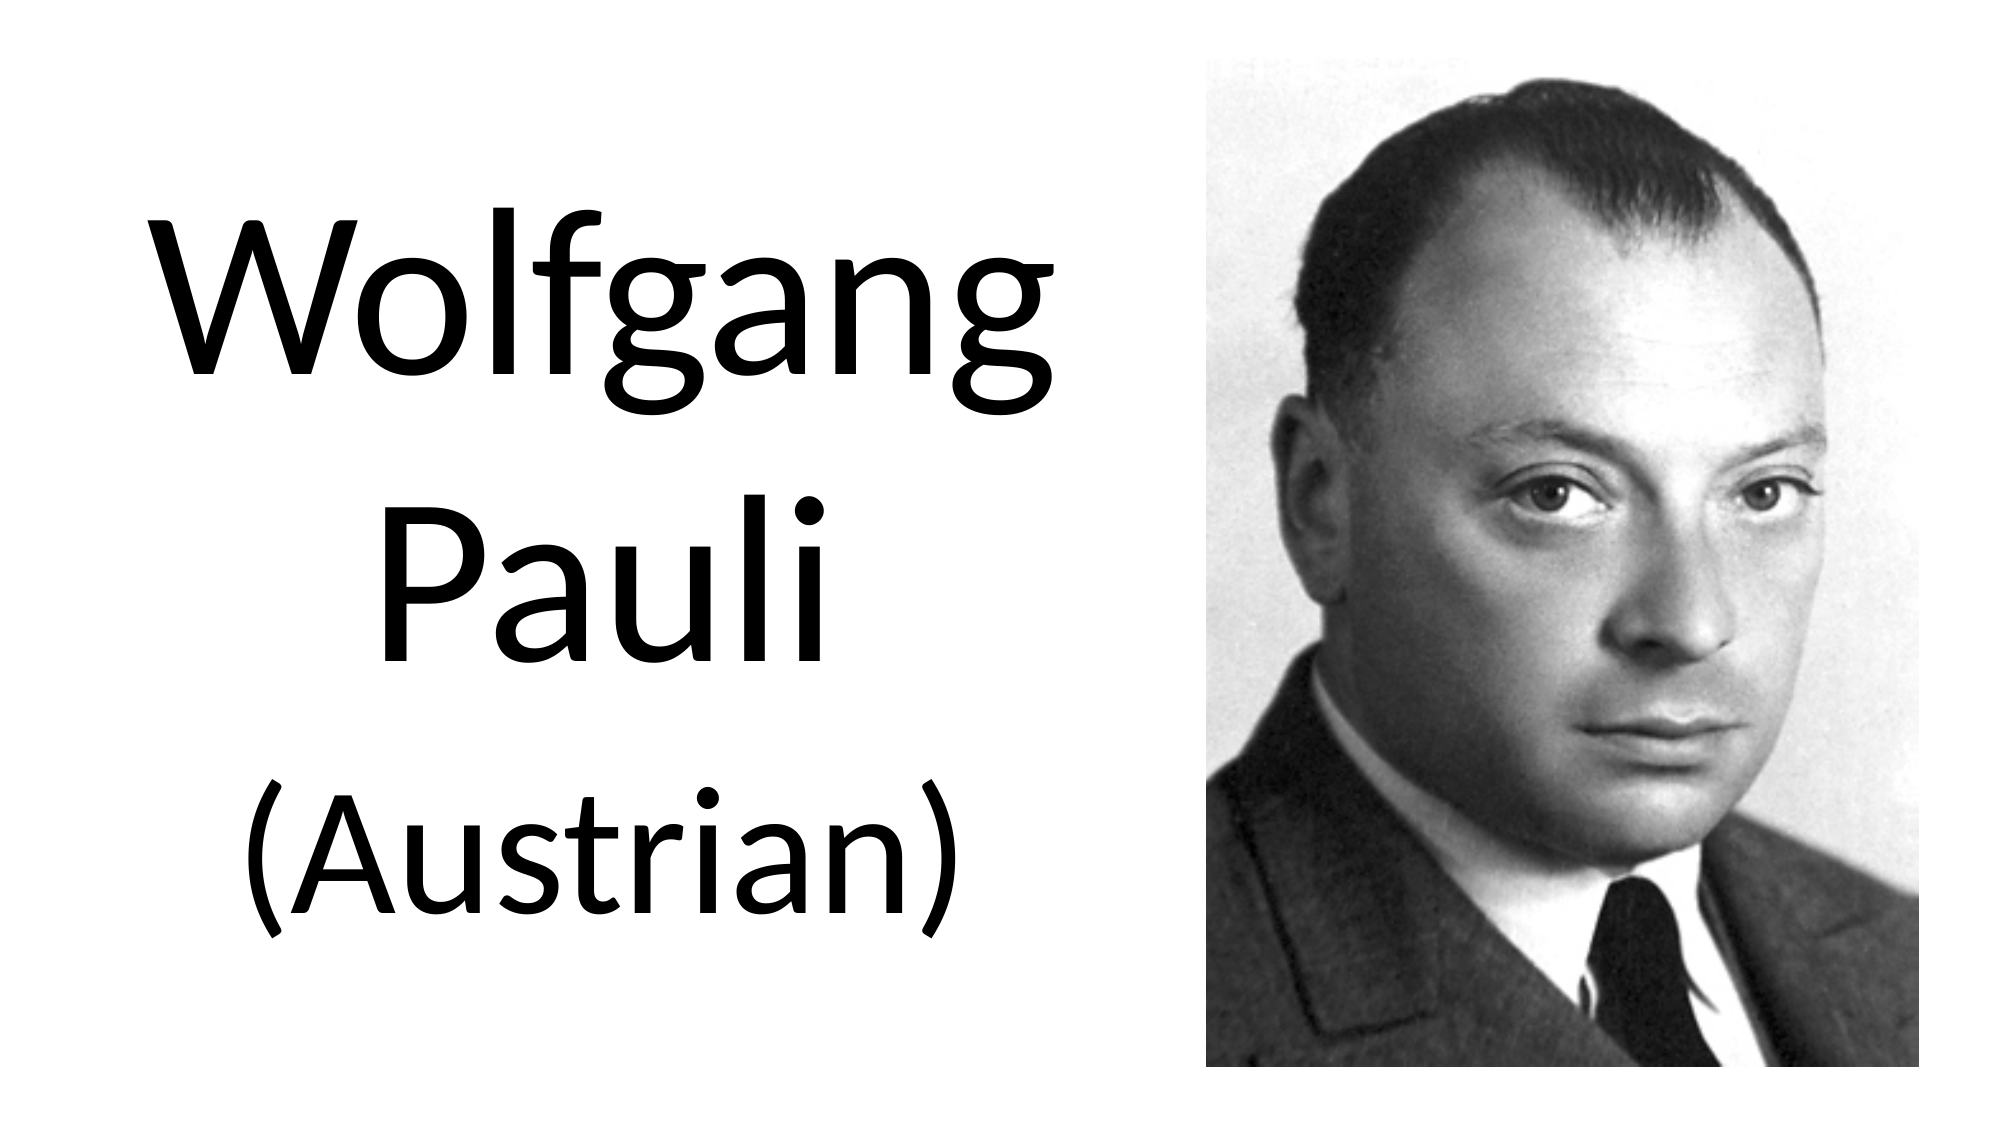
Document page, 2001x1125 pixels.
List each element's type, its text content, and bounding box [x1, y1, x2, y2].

picture [1206, 58, 1919, 1067]
text_box (Austrian) [81, 723, 1125, 958]
text_box Wolfgang Pauli [81, 127, 1125, 718]
